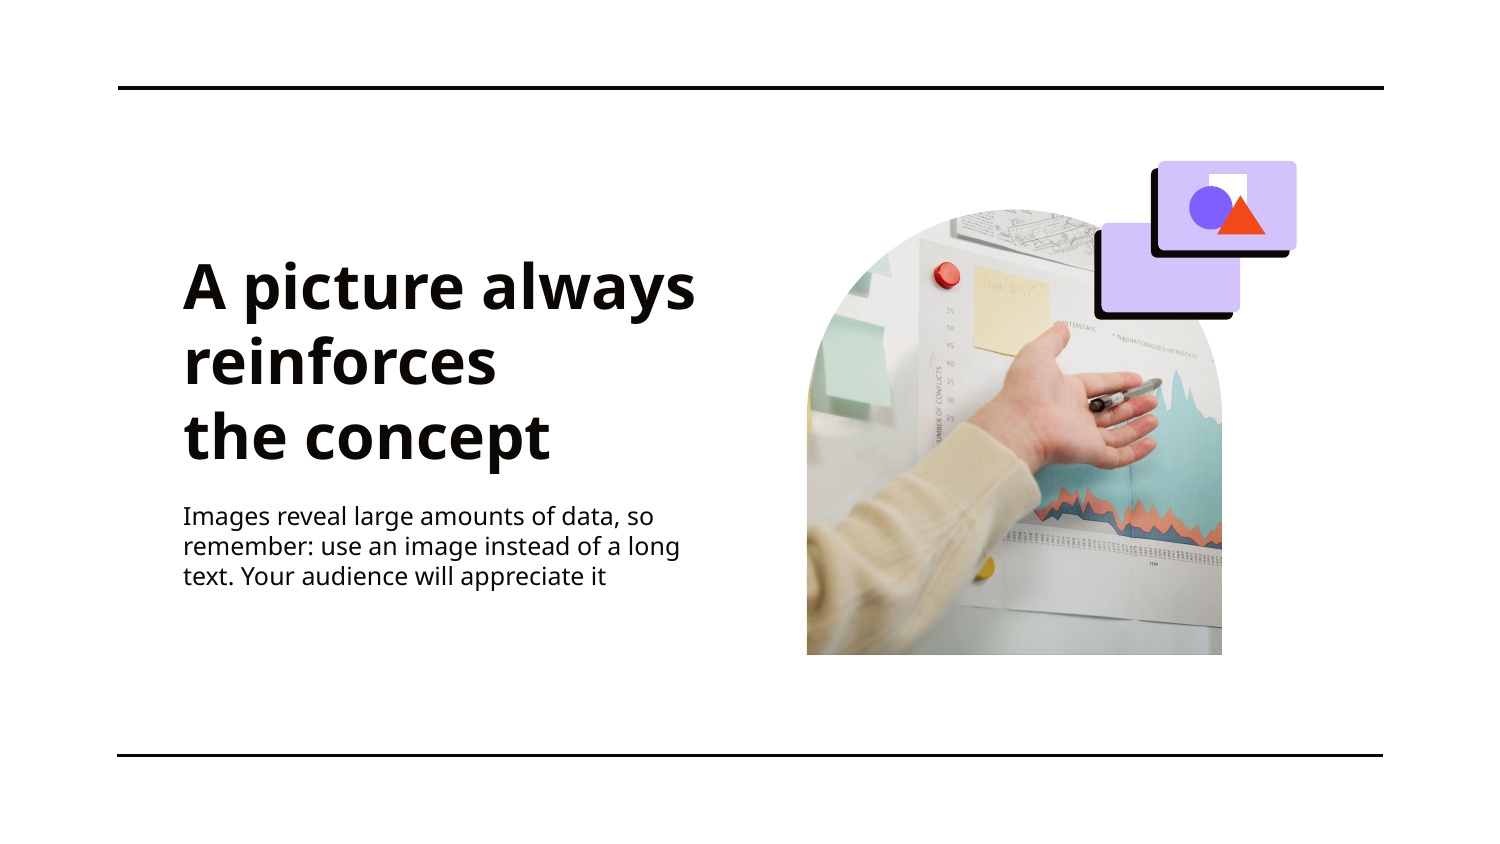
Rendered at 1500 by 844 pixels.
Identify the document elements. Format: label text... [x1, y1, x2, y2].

subtitle Images reveal large amounts of data, so remember: use an image instead of a long text. Your audience will appreciate it [168, 485, 746, 608]
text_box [1094, 160, 1298, 320]
picture [806, 209, 1223, 656]
title A picture always reinforces the concept [168, 236, 746, 485]
